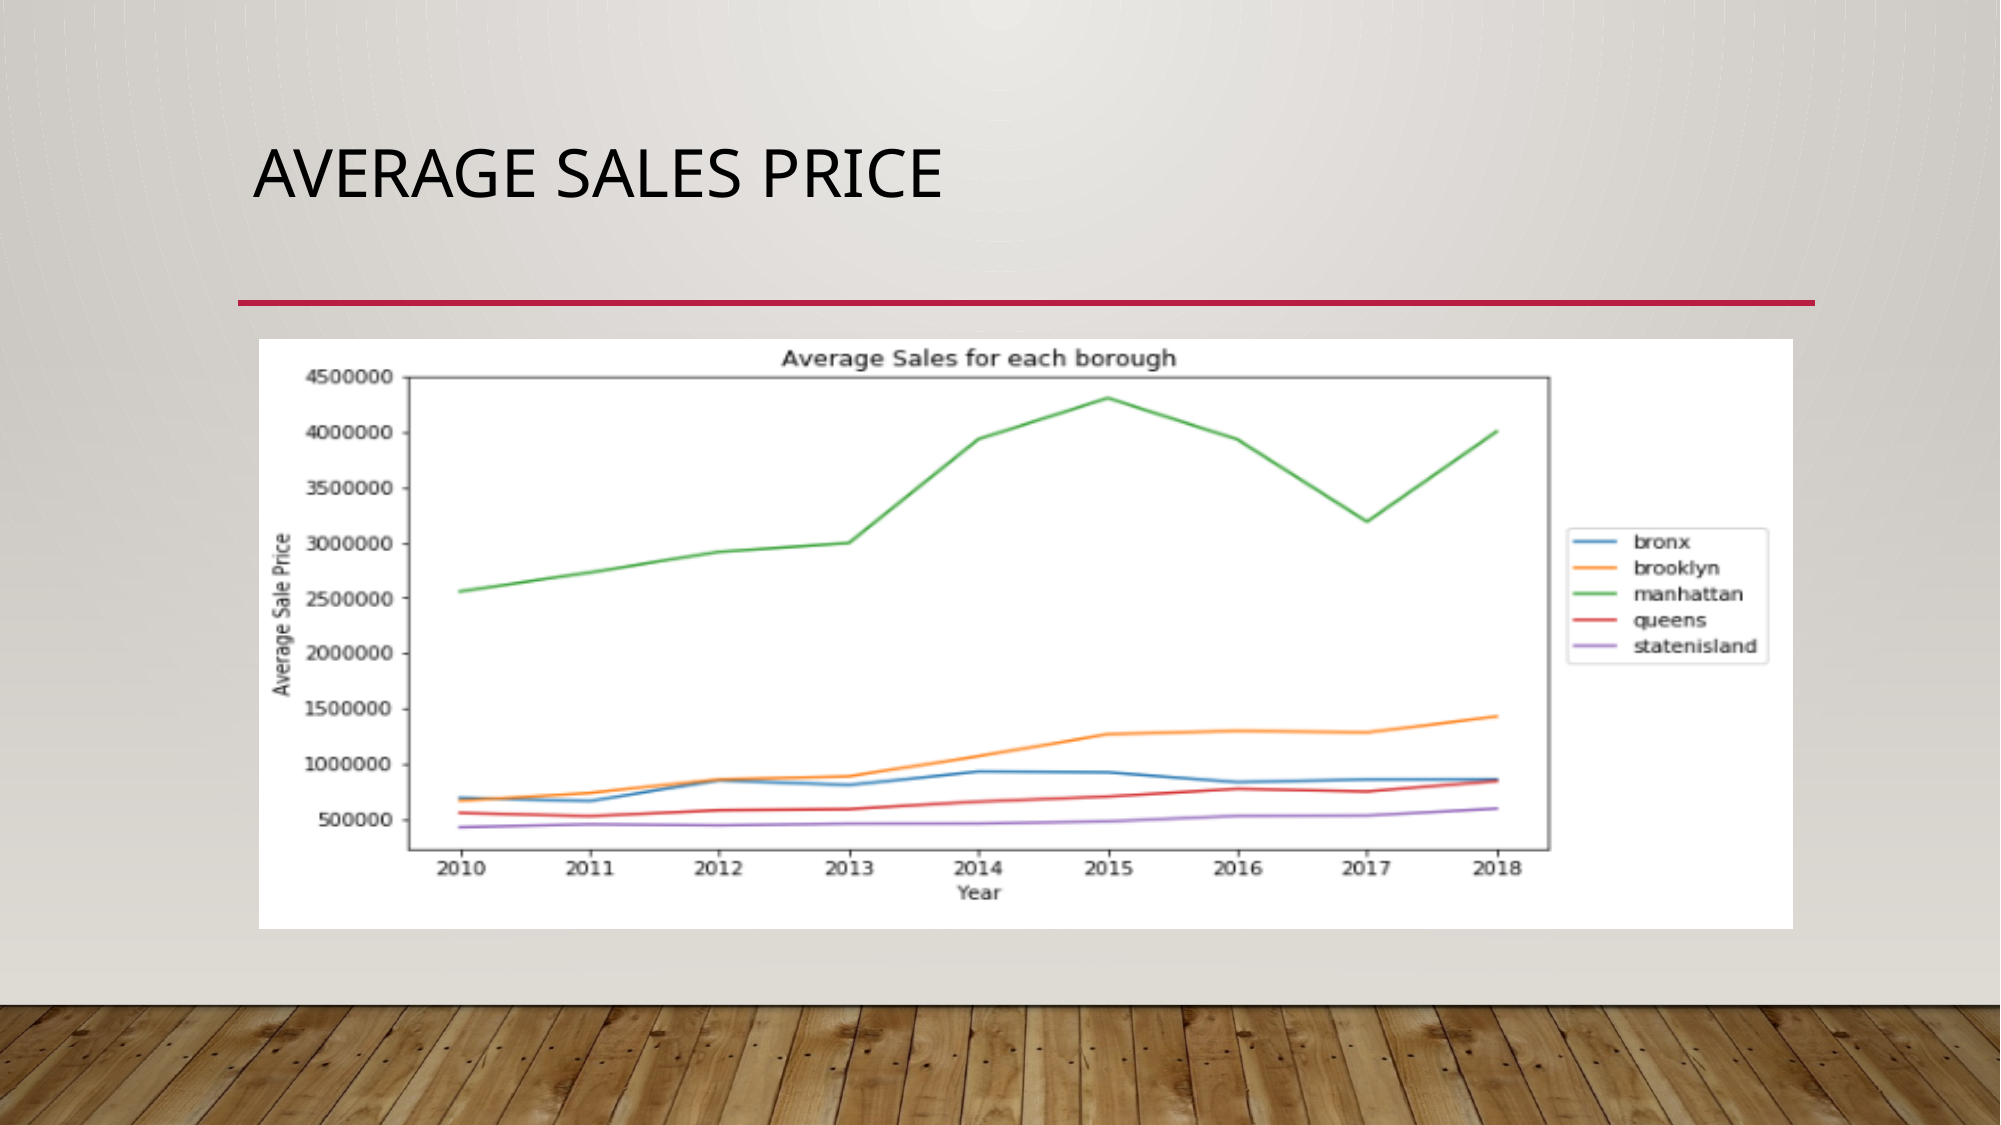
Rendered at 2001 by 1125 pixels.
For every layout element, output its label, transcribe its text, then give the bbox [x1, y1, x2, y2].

title Average Sales Price [238, 131, 1814, 305]
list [259, 339, 1793, 930]
picture [0, 1005, 2000, 1125]
